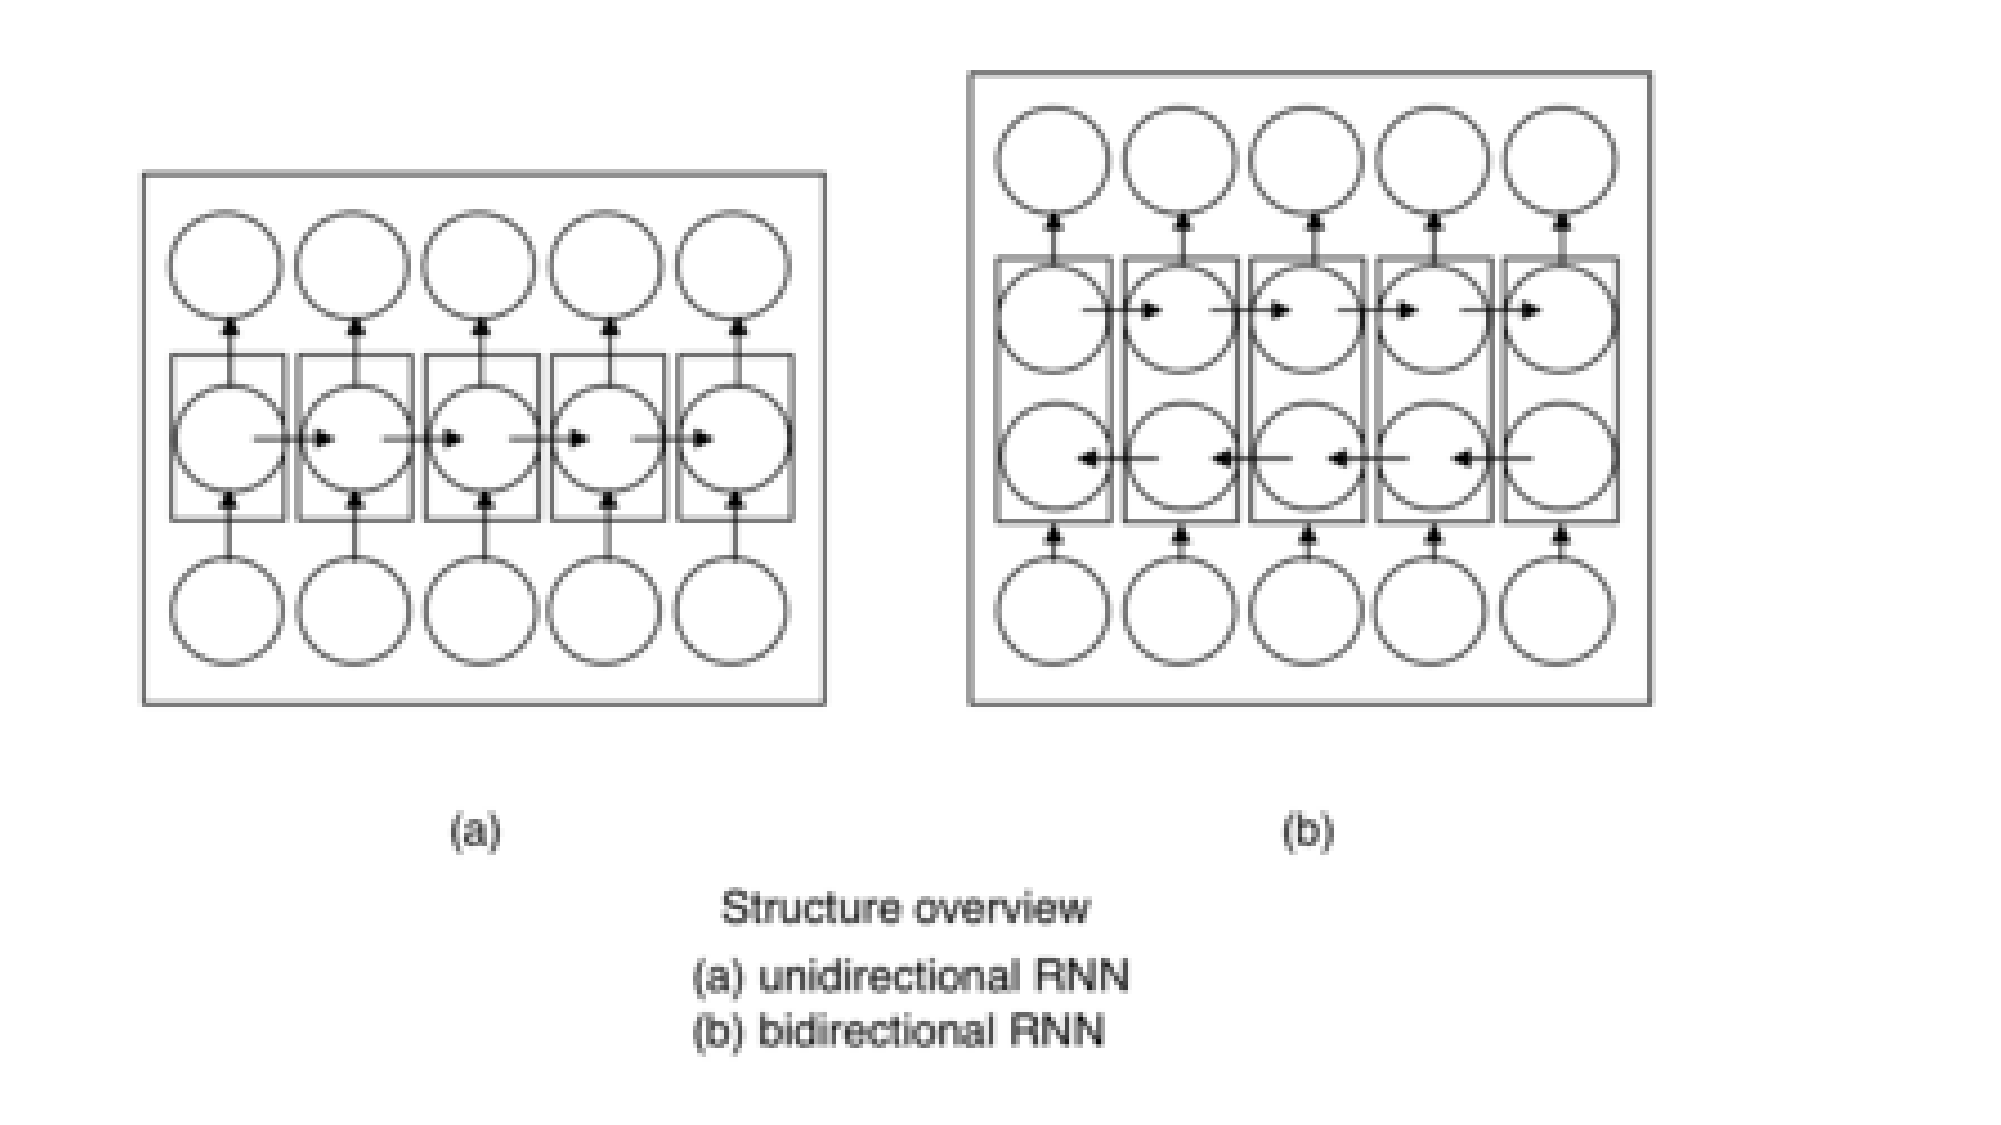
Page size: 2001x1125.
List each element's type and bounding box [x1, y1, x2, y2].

picture [120, 0, 1688, 1089]
